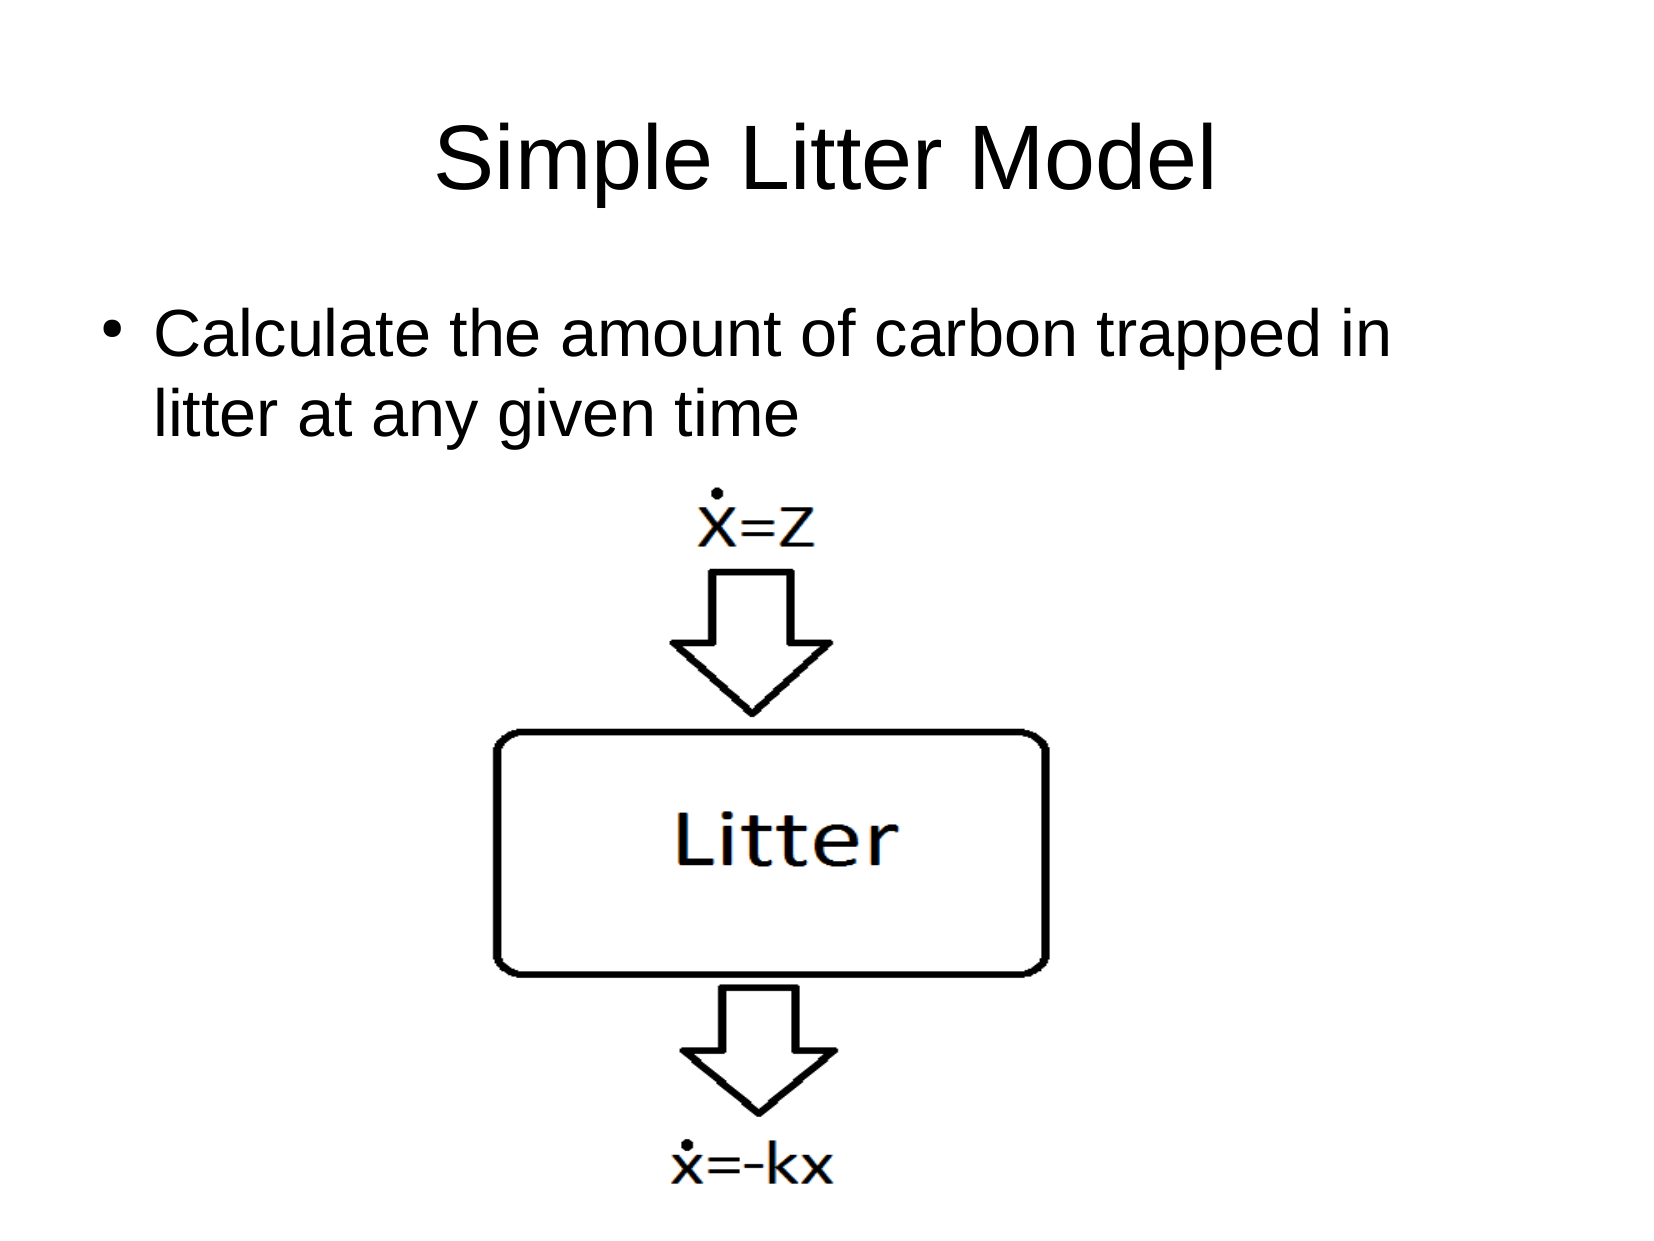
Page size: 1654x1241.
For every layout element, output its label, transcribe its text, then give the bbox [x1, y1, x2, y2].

picture [445, 472, 1076, 1214]
list Calculate the amount of carbon trapped in litter at any given time [82, 290, 1538, 1010]
title Simple Litter Model [82, 49, 1571, 257]
